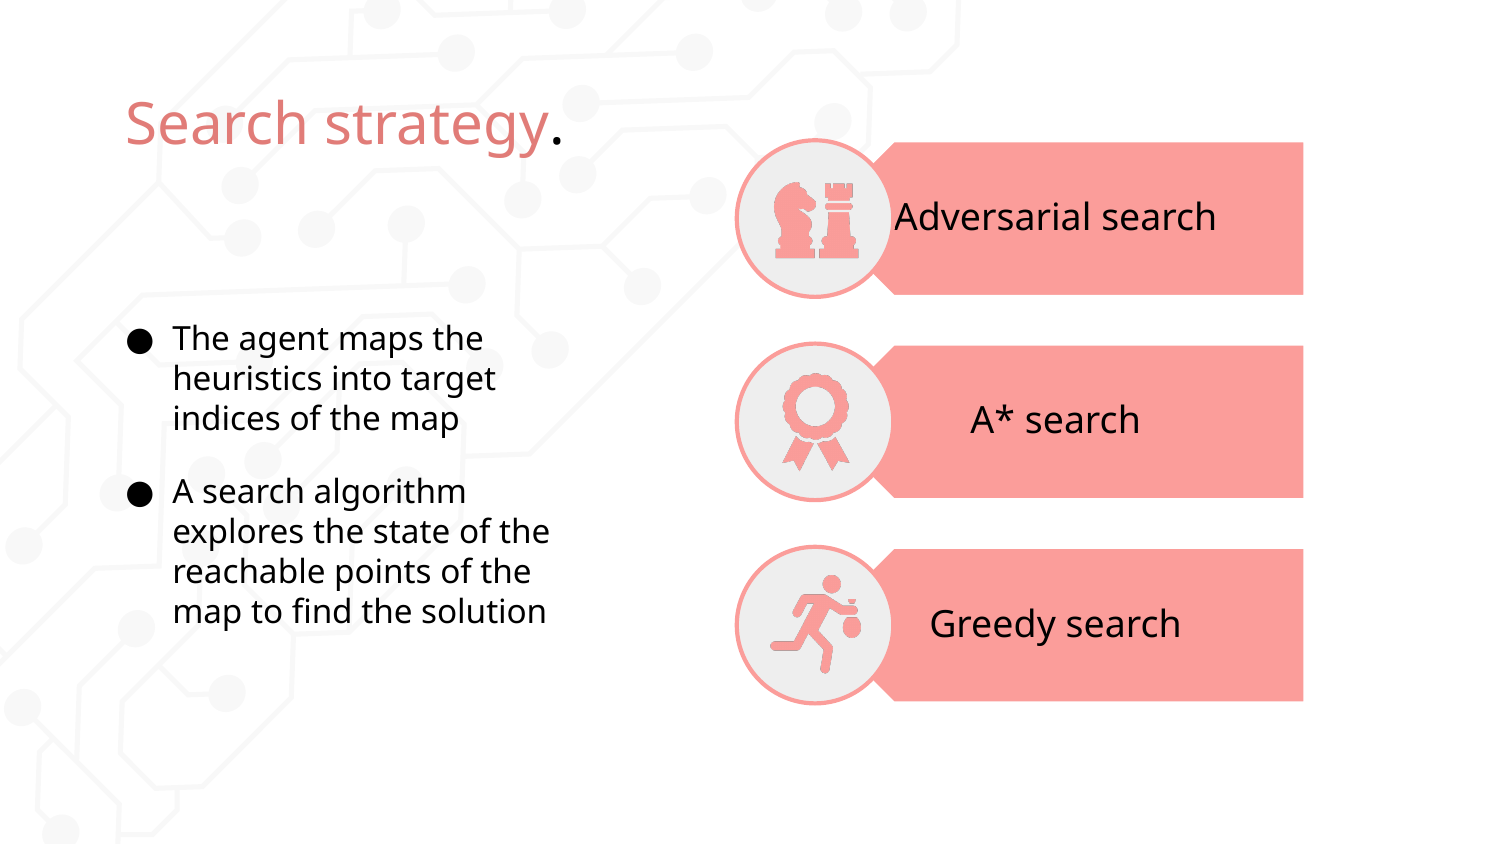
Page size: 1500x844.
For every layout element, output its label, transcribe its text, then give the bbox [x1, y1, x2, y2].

list The agent maps the heuristics into target indices of the map A search algorithm explores the state of the reachable points of the map to find the solution [110, 302, 602, 721]
title Search strategy. [110, 71, 889, 166]
picture [760, 569, 871, 679]
picture [760, 367, 871, 477]
picture [760, 165, 871, 275]
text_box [652, 139, 1390, 704]
